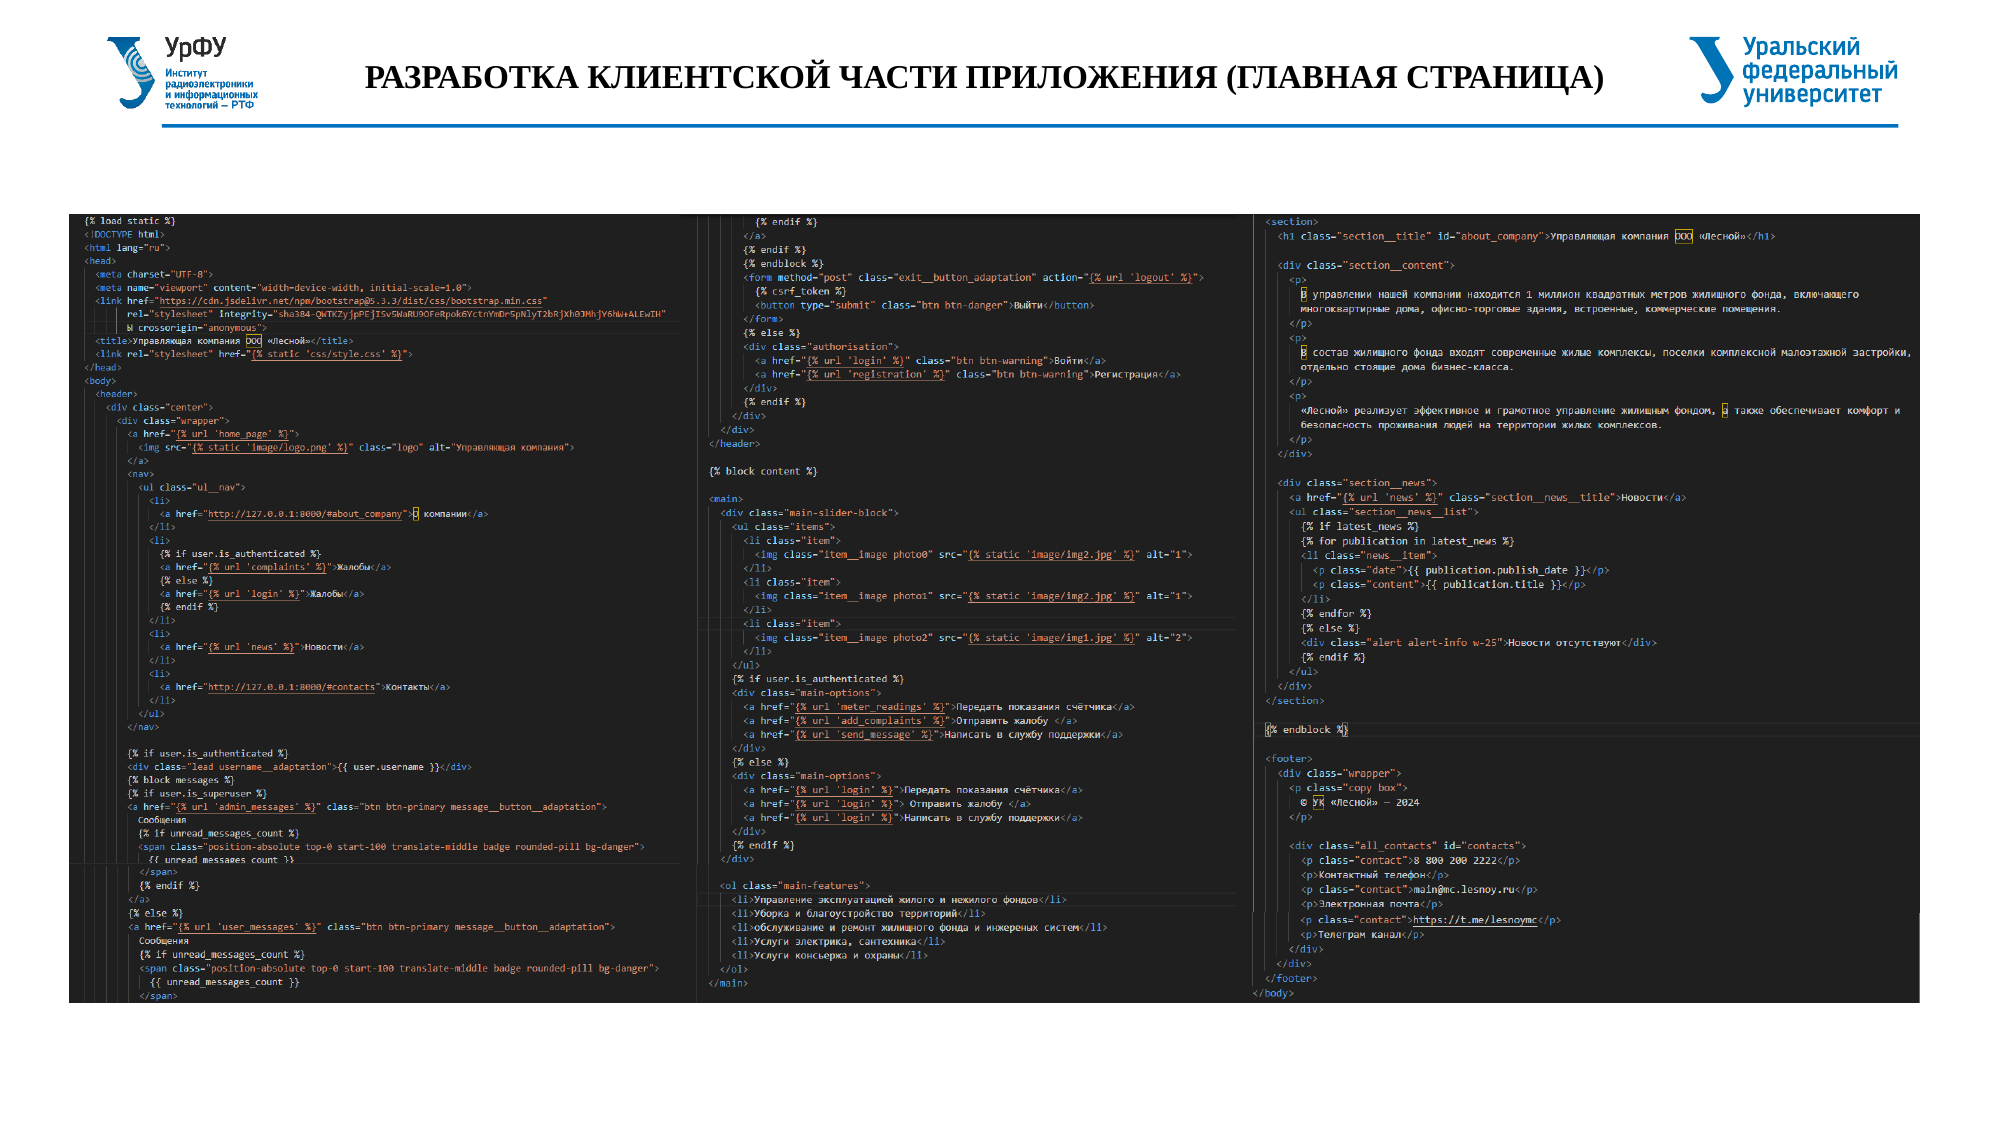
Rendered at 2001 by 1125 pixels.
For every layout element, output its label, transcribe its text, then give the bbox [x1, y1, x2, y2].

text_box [69, 214, 680, 1003]
text_box [161, 123, 1899, 129]
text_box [1687, 35, 1899, 109]
picture [107, 37, 258, 109]
text_box РАЗРАБОТКА КЛИЕНТСКОЙ ЧАСТИ ПРИЛОЖЕНИЯ (ГЛАВНАЯ СТРАНИЦА) [258, 48, 1687, 103]
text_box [680, 214, 1235, 1003]
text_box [1235, 214, 1920, 1003]
